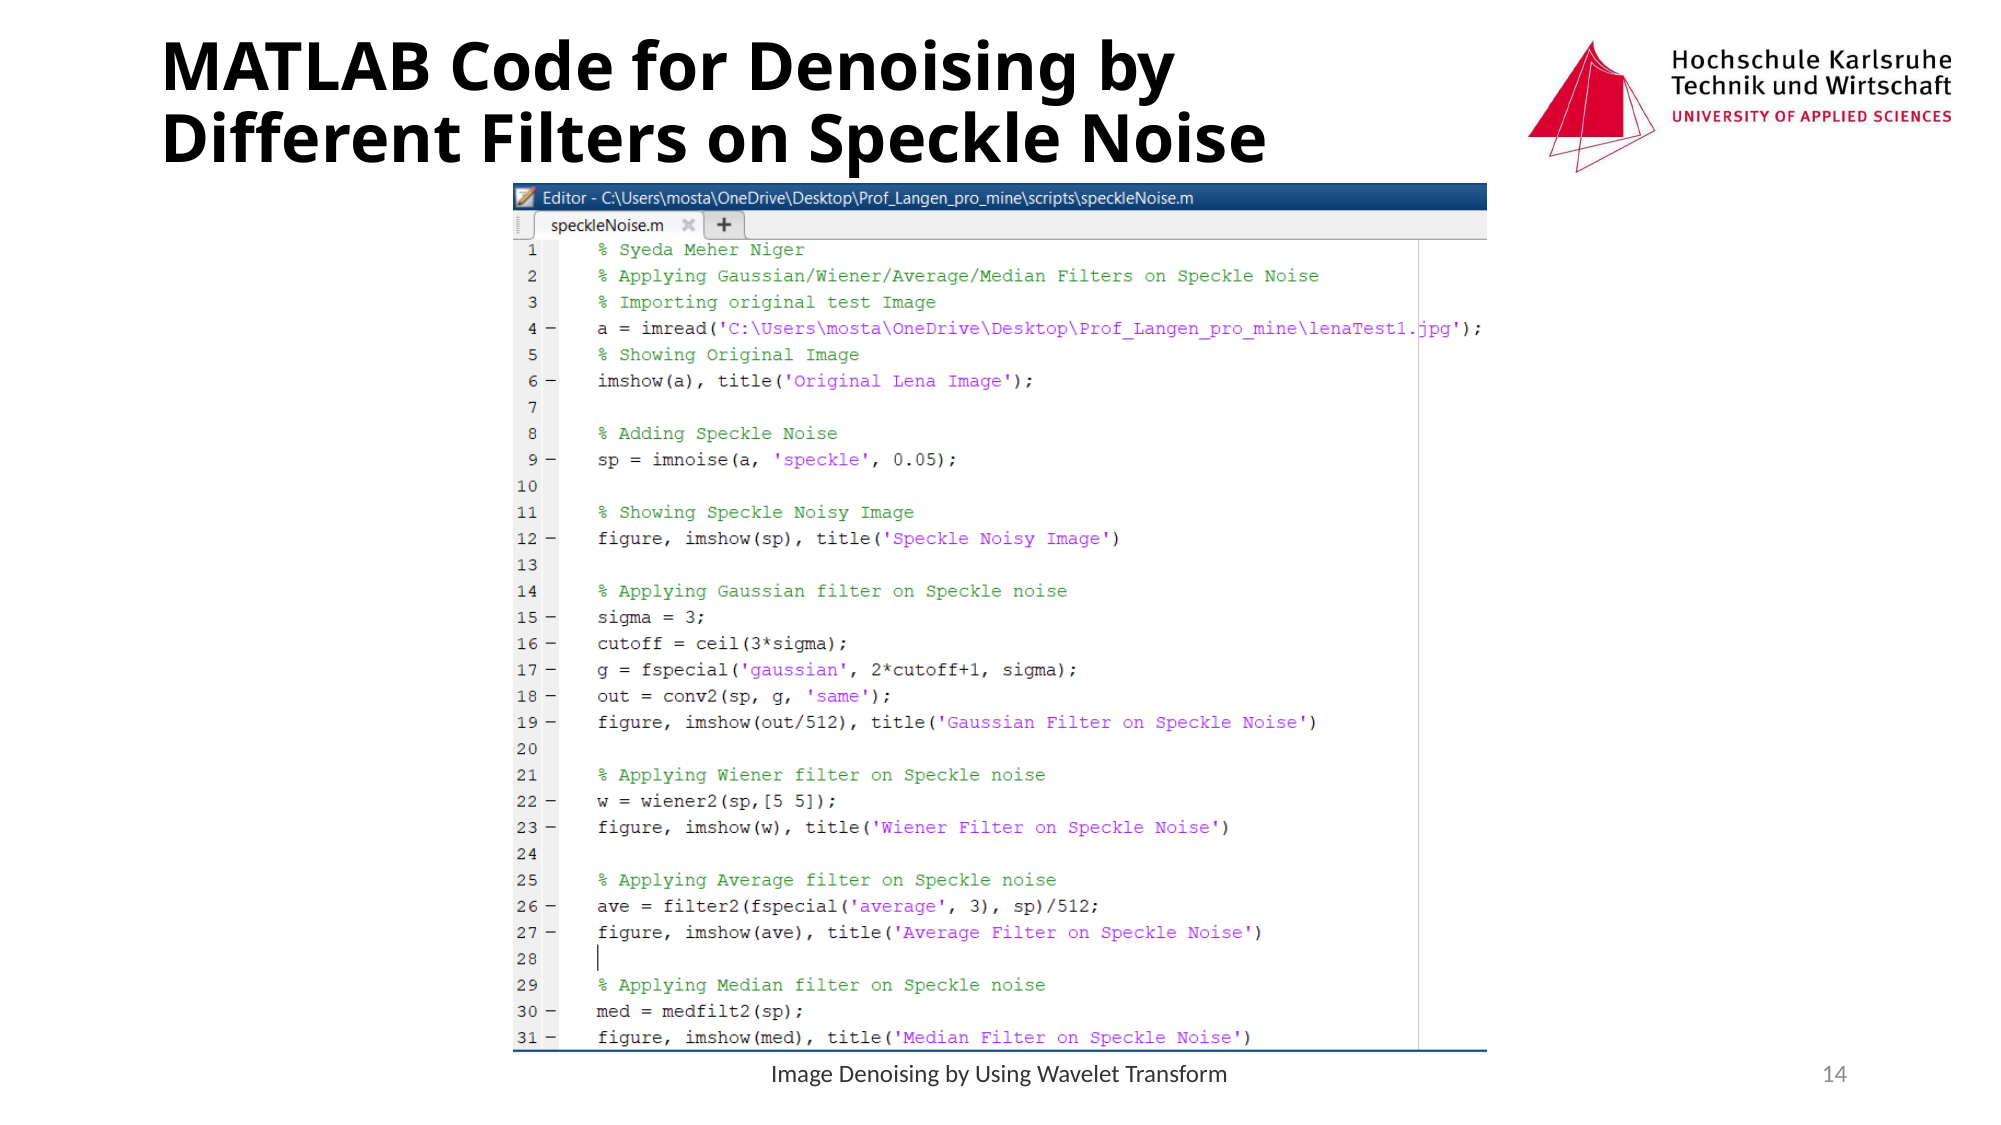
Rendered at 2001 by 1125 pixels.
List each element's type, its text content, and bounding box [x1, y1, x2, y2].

picture [513, 183, 1487, 1053]
footer Image Denoising by Using Wavelet Transform [662, 1053, 1338, 1103]
picture [1528, 40, 1951, 173]
slide_number 14 [1412, 1042, 1863, 1103]
title MATLAB Code for Denoising by Different Filters on Speckle Noise [145, 52, 1511, 184]
